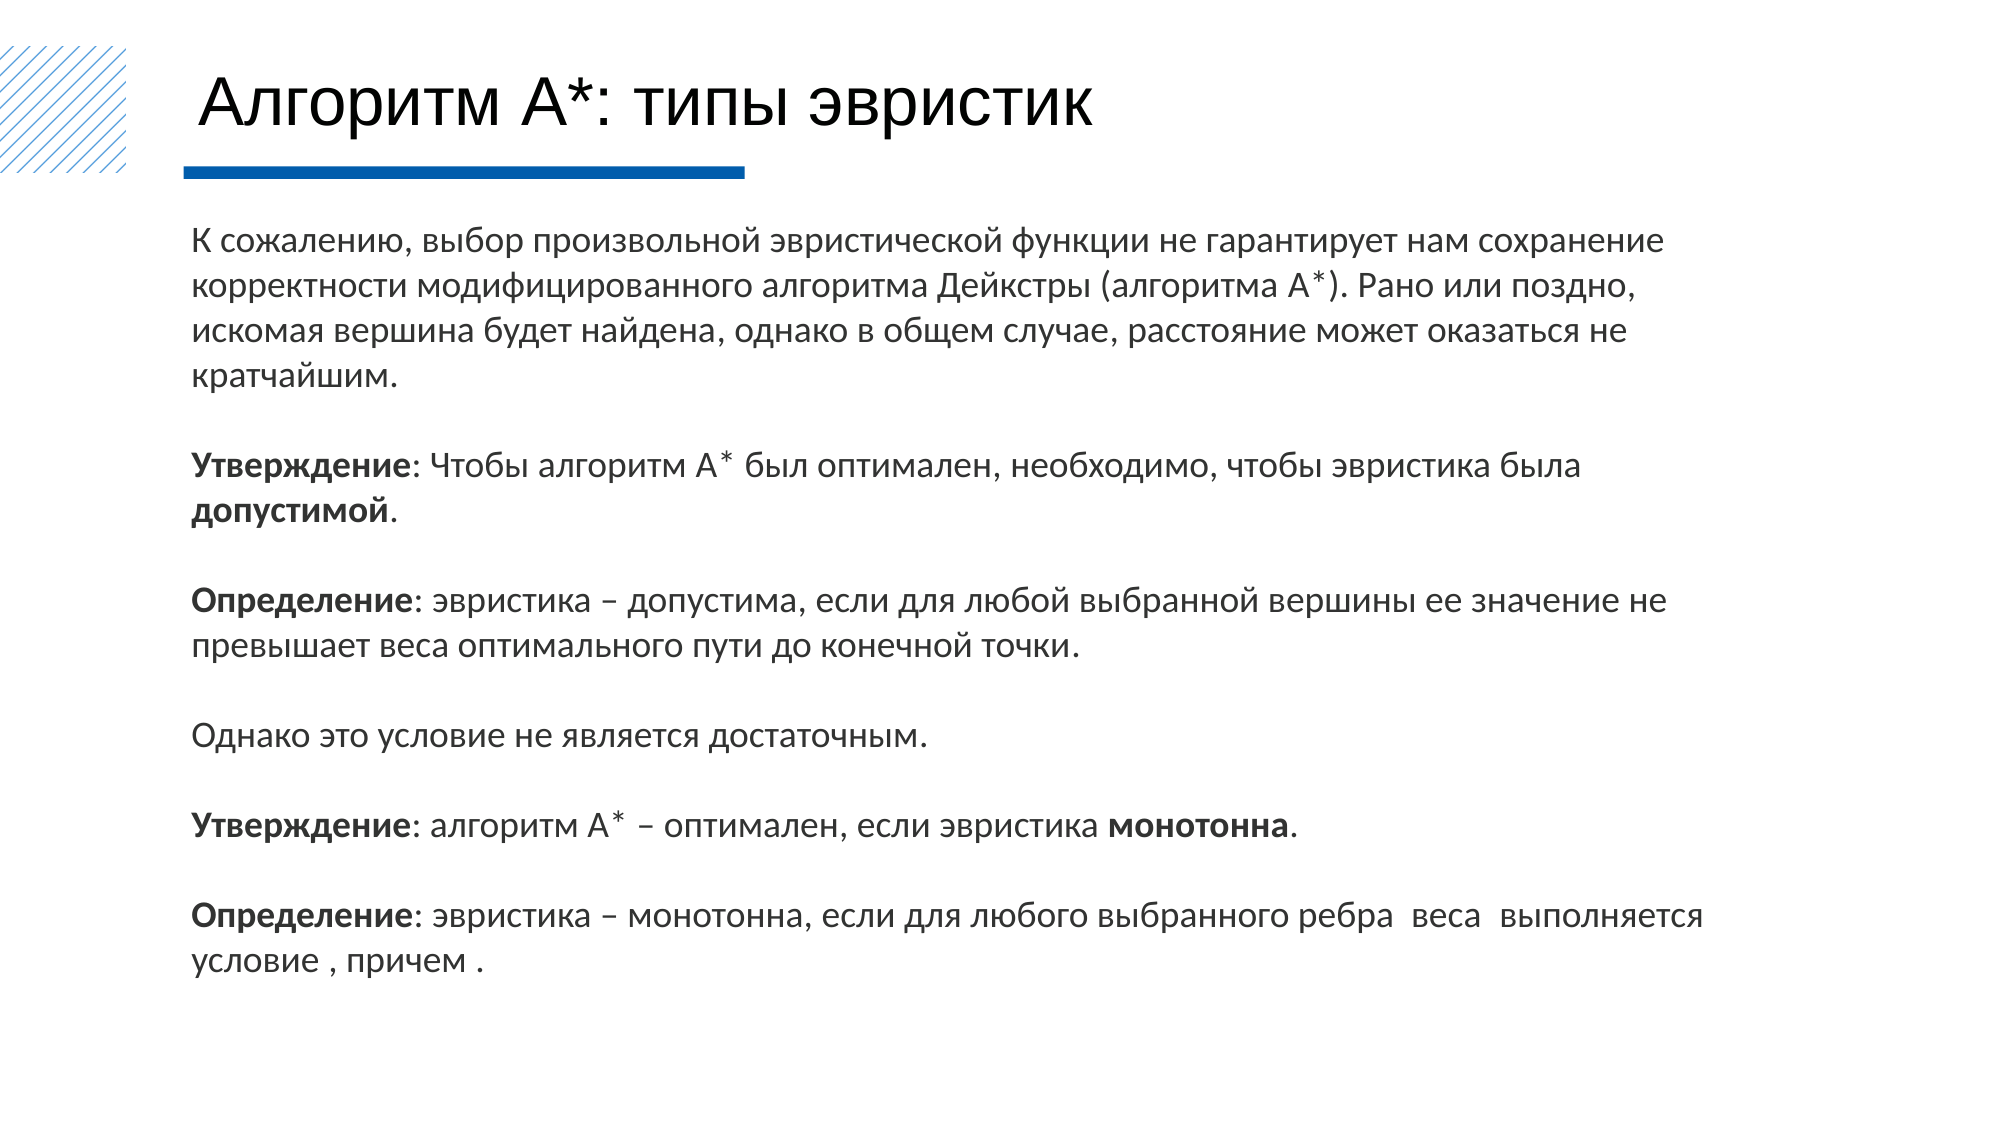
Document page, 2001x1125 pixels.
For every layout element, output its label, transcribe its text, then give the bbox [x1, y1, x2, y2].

picture [0, 46, 126, 173]
list Алгоритм A*: типы эвристик [183, 58, 1780, 149]
